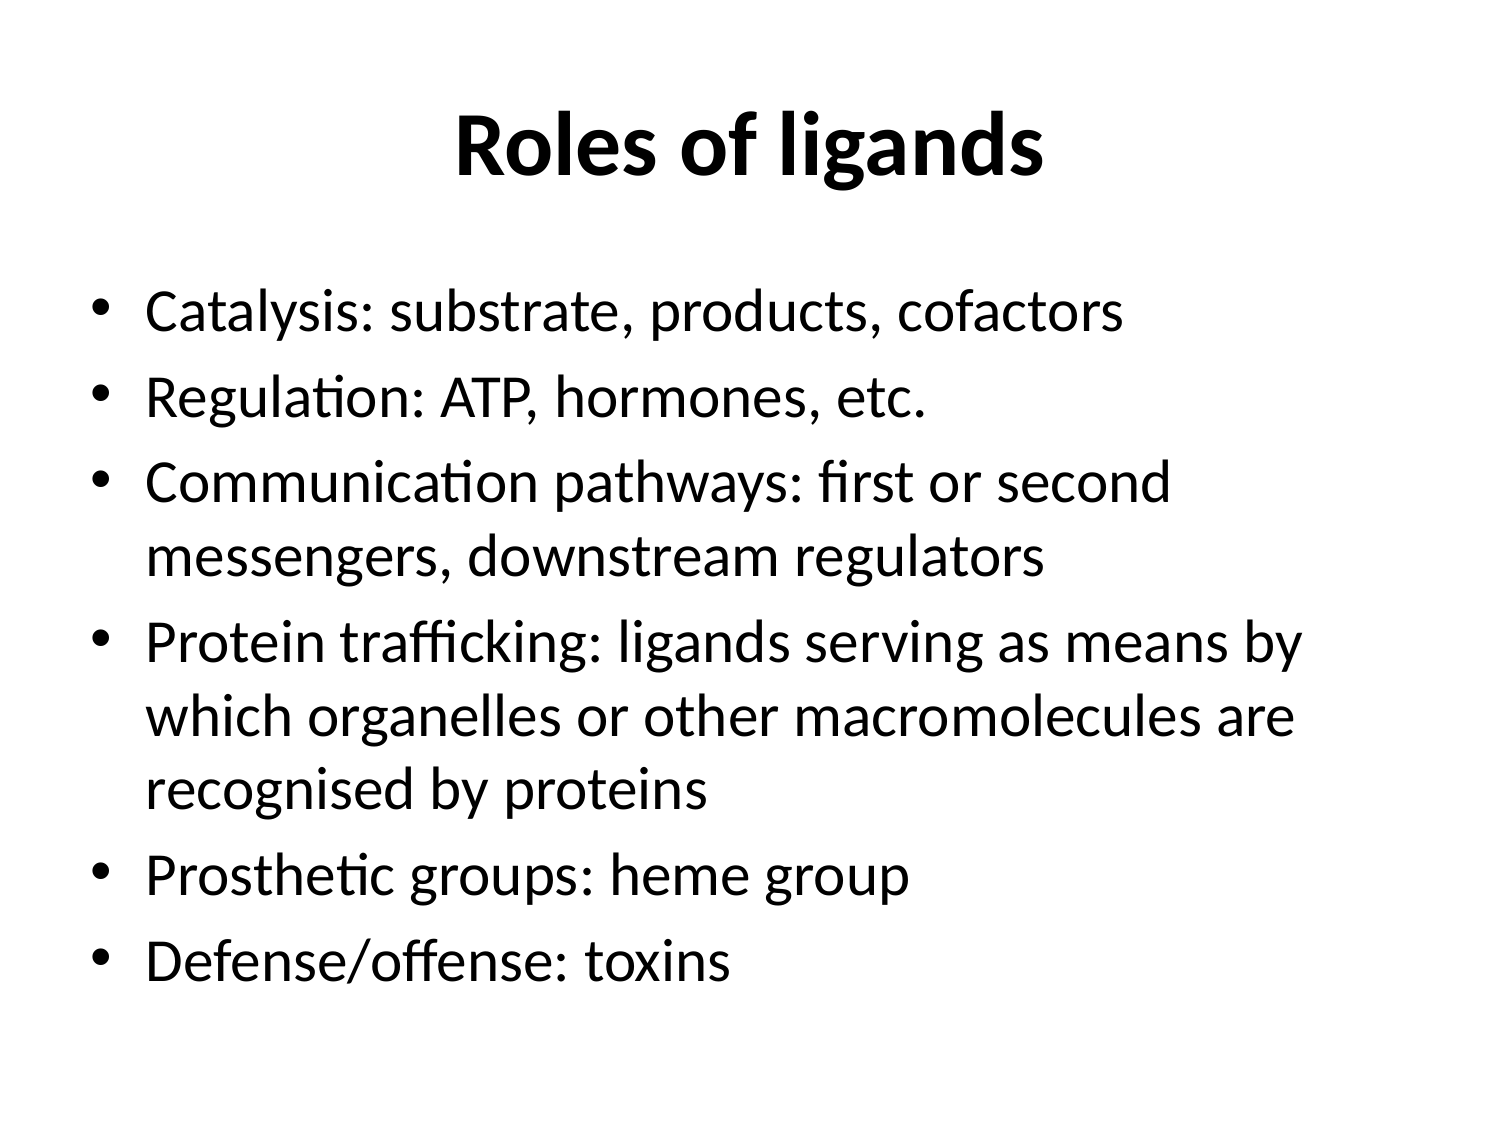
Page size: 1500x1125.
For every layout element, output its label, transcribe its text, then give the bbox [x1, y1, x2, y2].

list Catalysis: substrate, products, cofactors Regulation: ATP, hormones, etc. Communication pathways: first or second messengers, downstream regulators Protein trafficking: ligands serving as means by which organelles or other macromolecules are recognised by proteins Prosthetic groups: heme group Defense/offense: toxins [75, 262, 1425, 1005]
title Roles of ligands [75, 45, 1425, 233]
